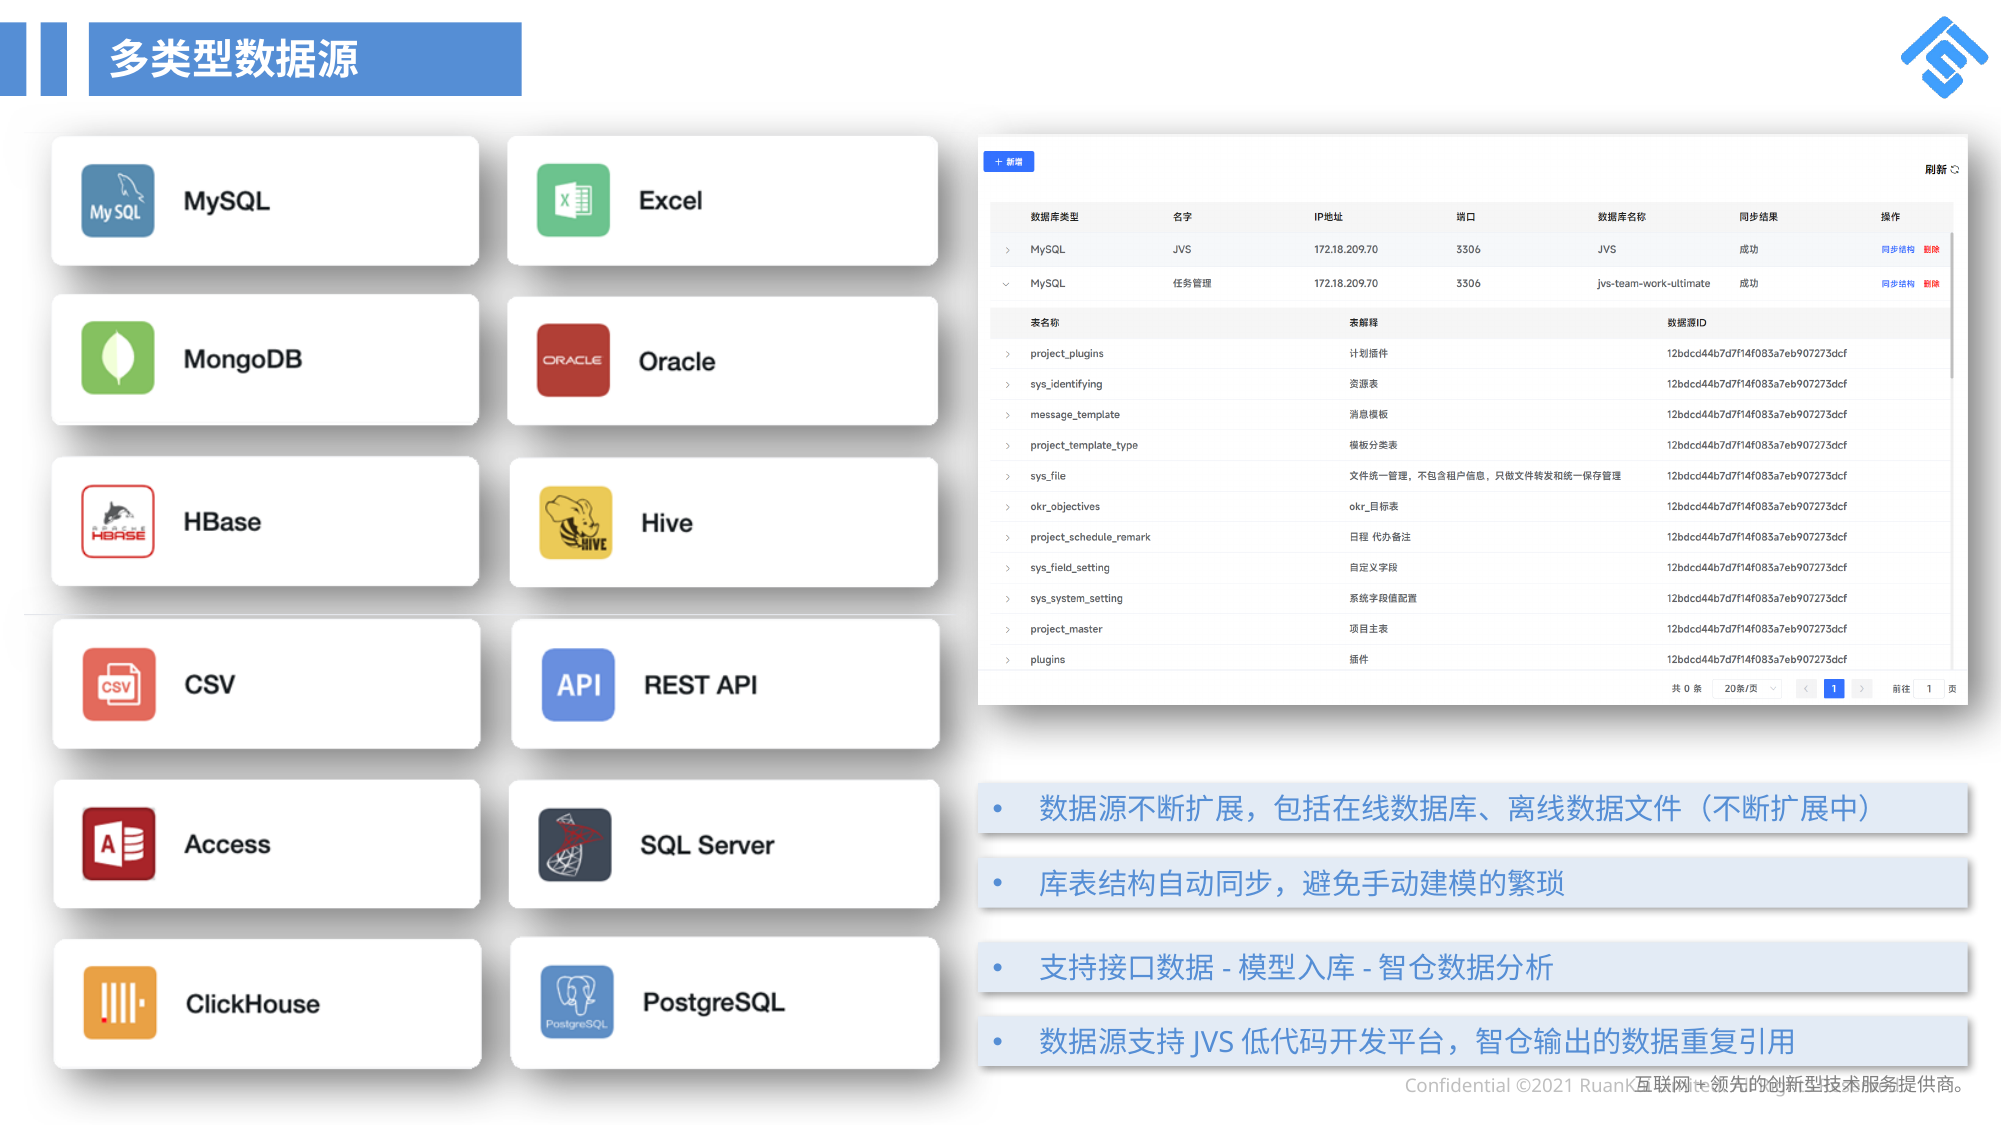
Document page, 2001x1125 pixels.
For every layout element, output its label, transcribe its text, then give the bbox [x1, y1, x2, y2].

text_box 库表结构自动同步，避免手动建模的繁琐 [978, 857, 1968, 908]
picture [977, 134, 1968, 705]
text_box 数据源支持JVS低代码开发平台，智仓输出的数据重复引用 [978, 1016, 1968, 1066]
text_box 数据源不断扩展，包括在线数据库、离线数据文件（不断扩展中） [978, 783, 1968, 833]
picture [23, 614, 957, 1090]
text_box 支持接口数据-模型入库-智仓数据分析 [978, 942, 1968, 993]
picture [23, 131, 965, 607]
text_box 多类型数据源 [88, 22, 520, 94]
picture [1878, 0, 2001, 116]
